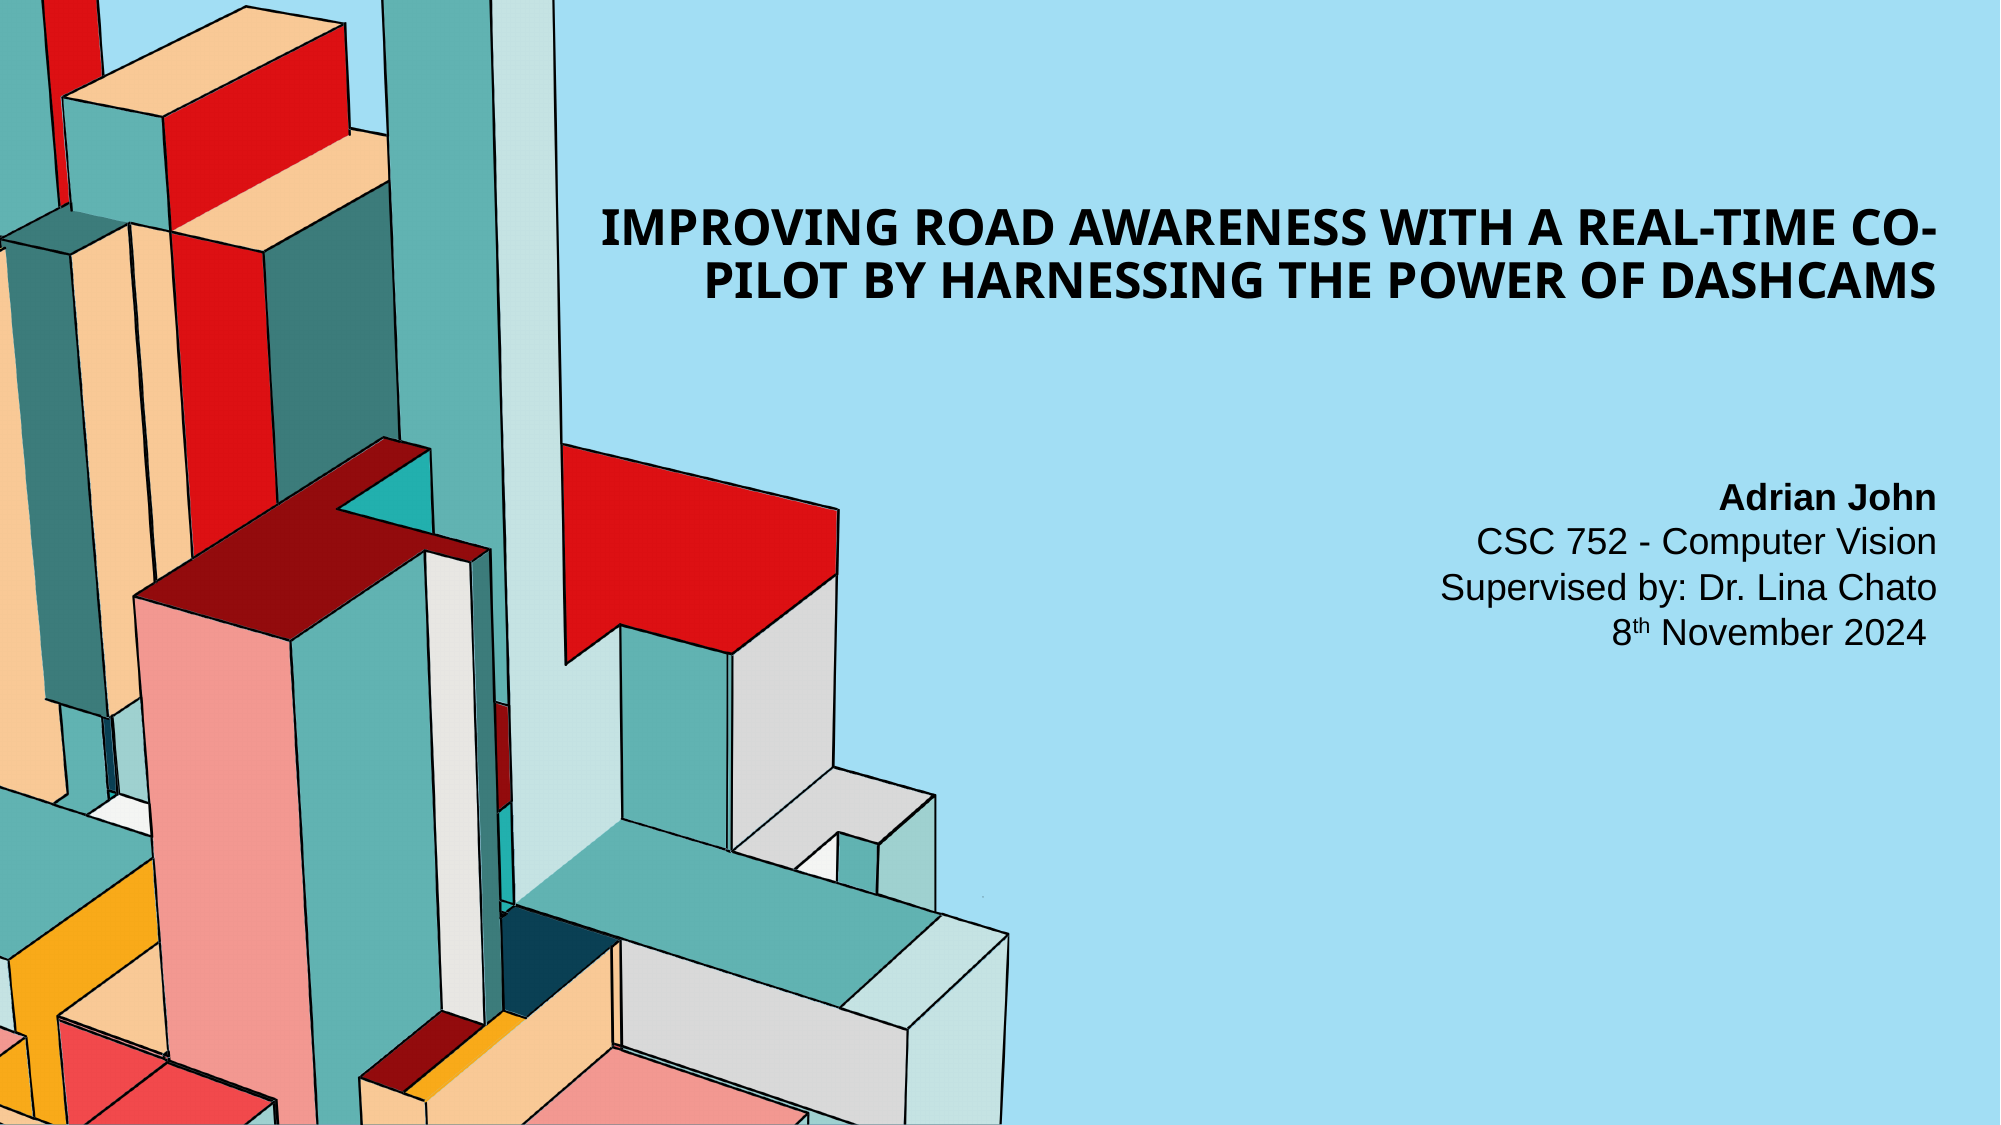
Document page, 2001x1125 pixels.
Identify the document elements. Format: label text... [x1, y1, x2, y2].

picture [0, 0, 1010, 1125]
text_box Adrian John CSC 752 - Computer Vision Supervised by: Dr. Lina Chato 8th November 2024 [1401, 464, 1953, 660]
title Improving Road Awareness with a Real-Time Co-Pilot by Harnessing the Power of Dashcams [546, 120, 1953, 318]
